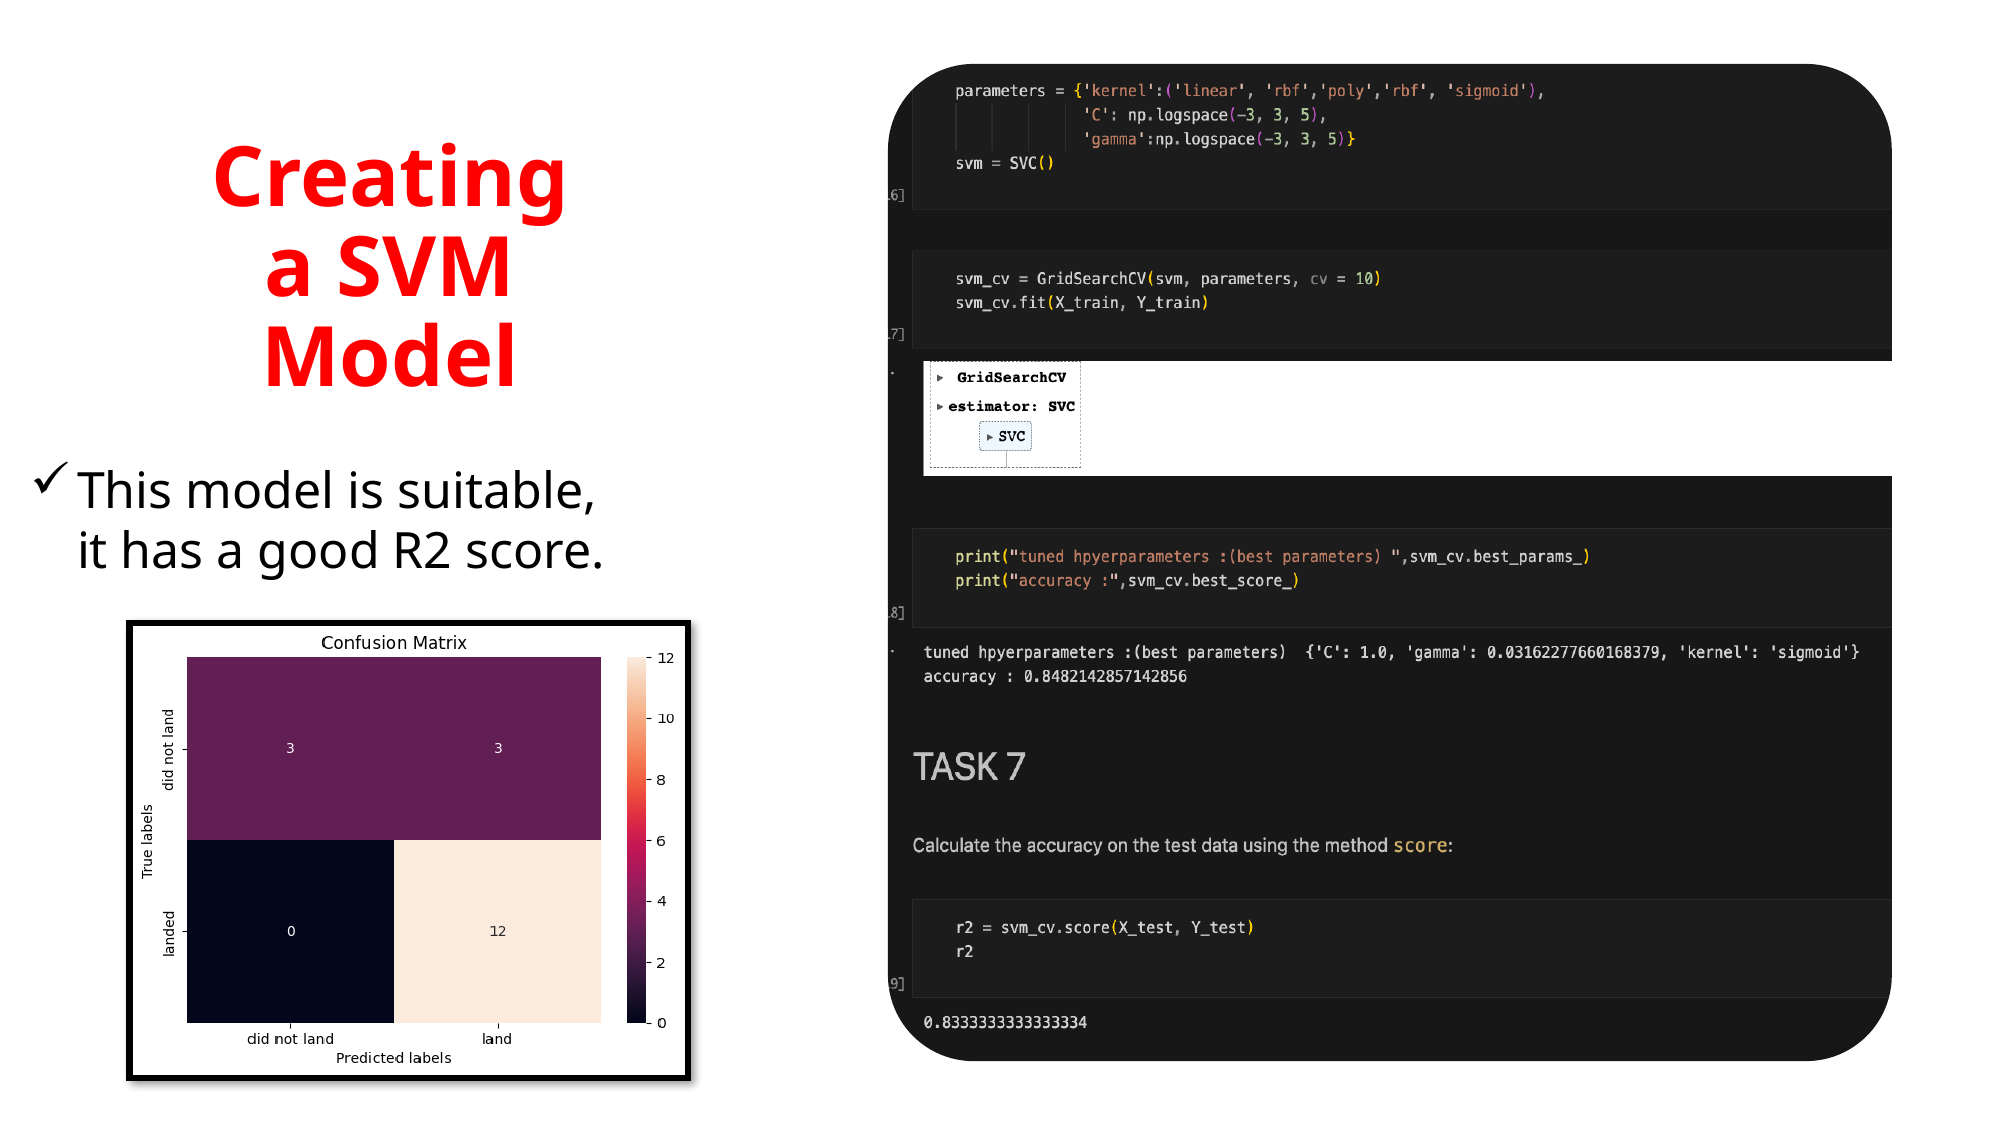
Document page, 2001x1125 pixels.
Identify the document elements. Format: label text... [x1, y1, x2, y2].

picture [132, 625, 685, 1075]
text_box This model is suitable, it has a good R2 score. [15, 451, 638, 586]
picture [887, 63, 1892, 1062]
text_box Creating a SVM Model [196, 189, 585, 350]
